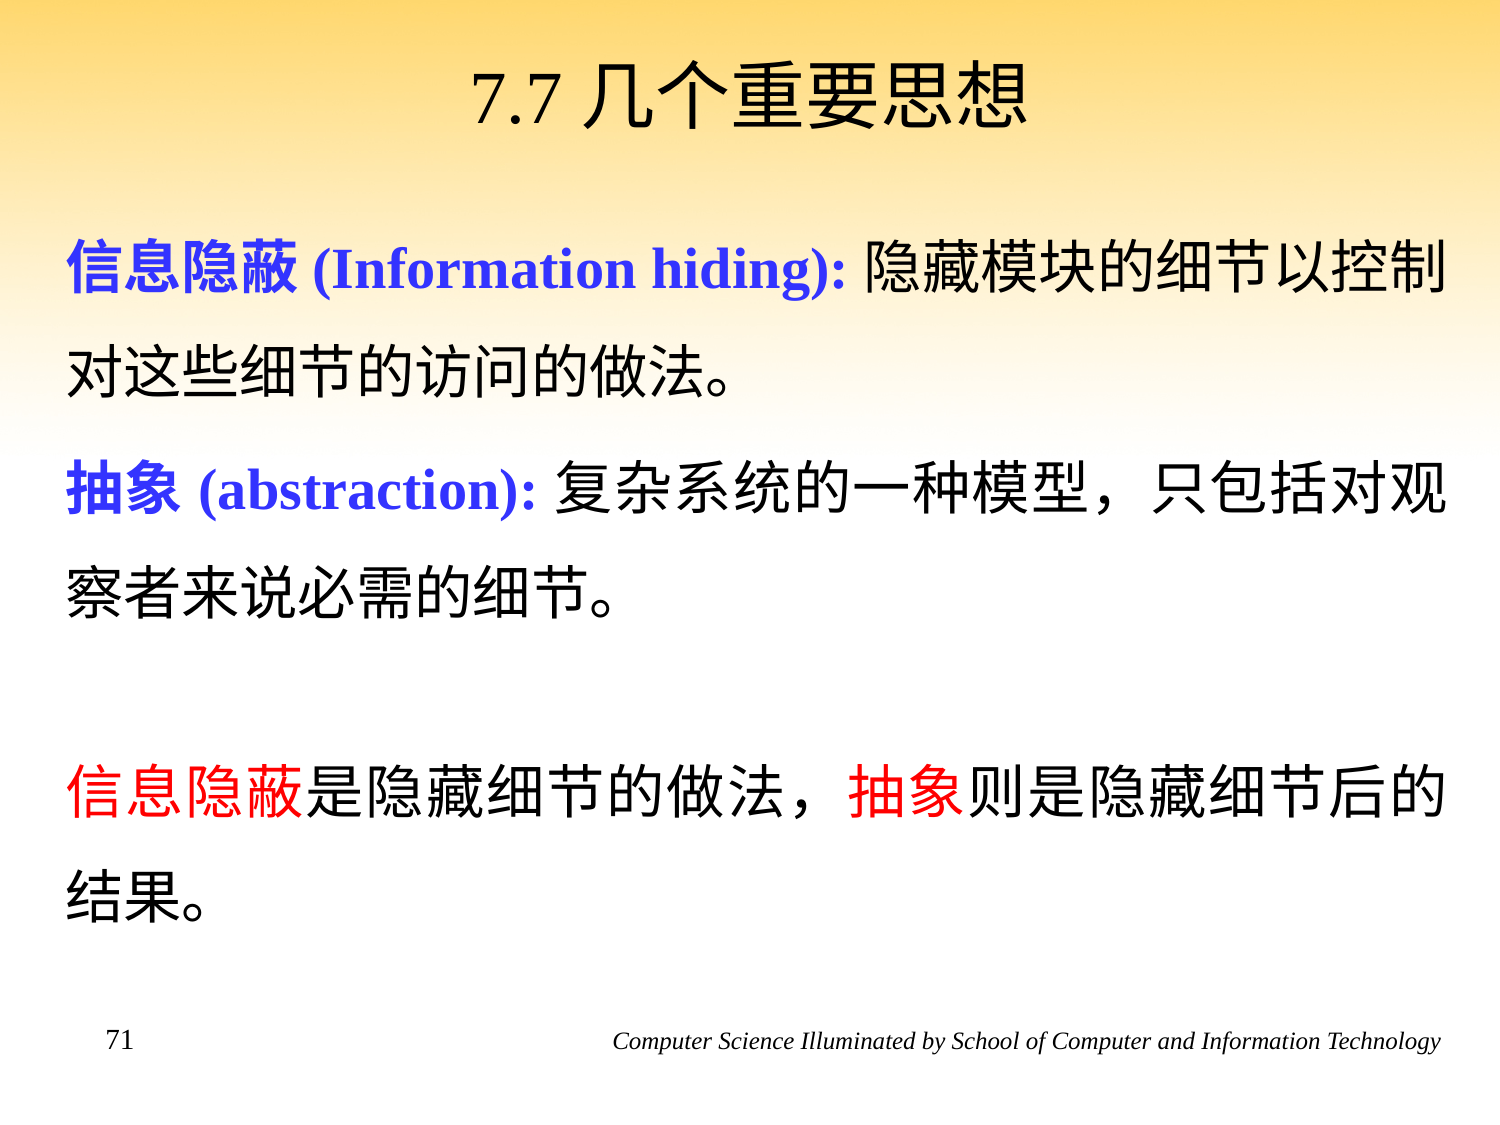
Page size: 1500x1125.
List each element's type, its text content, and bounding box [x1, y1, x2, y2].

picture [0, 0, 1500, 1125]
list 信息隐蔽(Information hiding):隐藏模块的细节以控制对这些细节的访问的做法。 抽象(abstraction):复杂系统的一种模型，只包括对观察者来说必需的细节。 信息隐蔽是隐藏细节的做法，抽象则是隐藏细节后的结果。 [50, 187, 1463, 1013]
slide_number 71 [75, 1012, 150, 1066]
title 7.7几个重要思想 [75, 24, 1425, 163]
